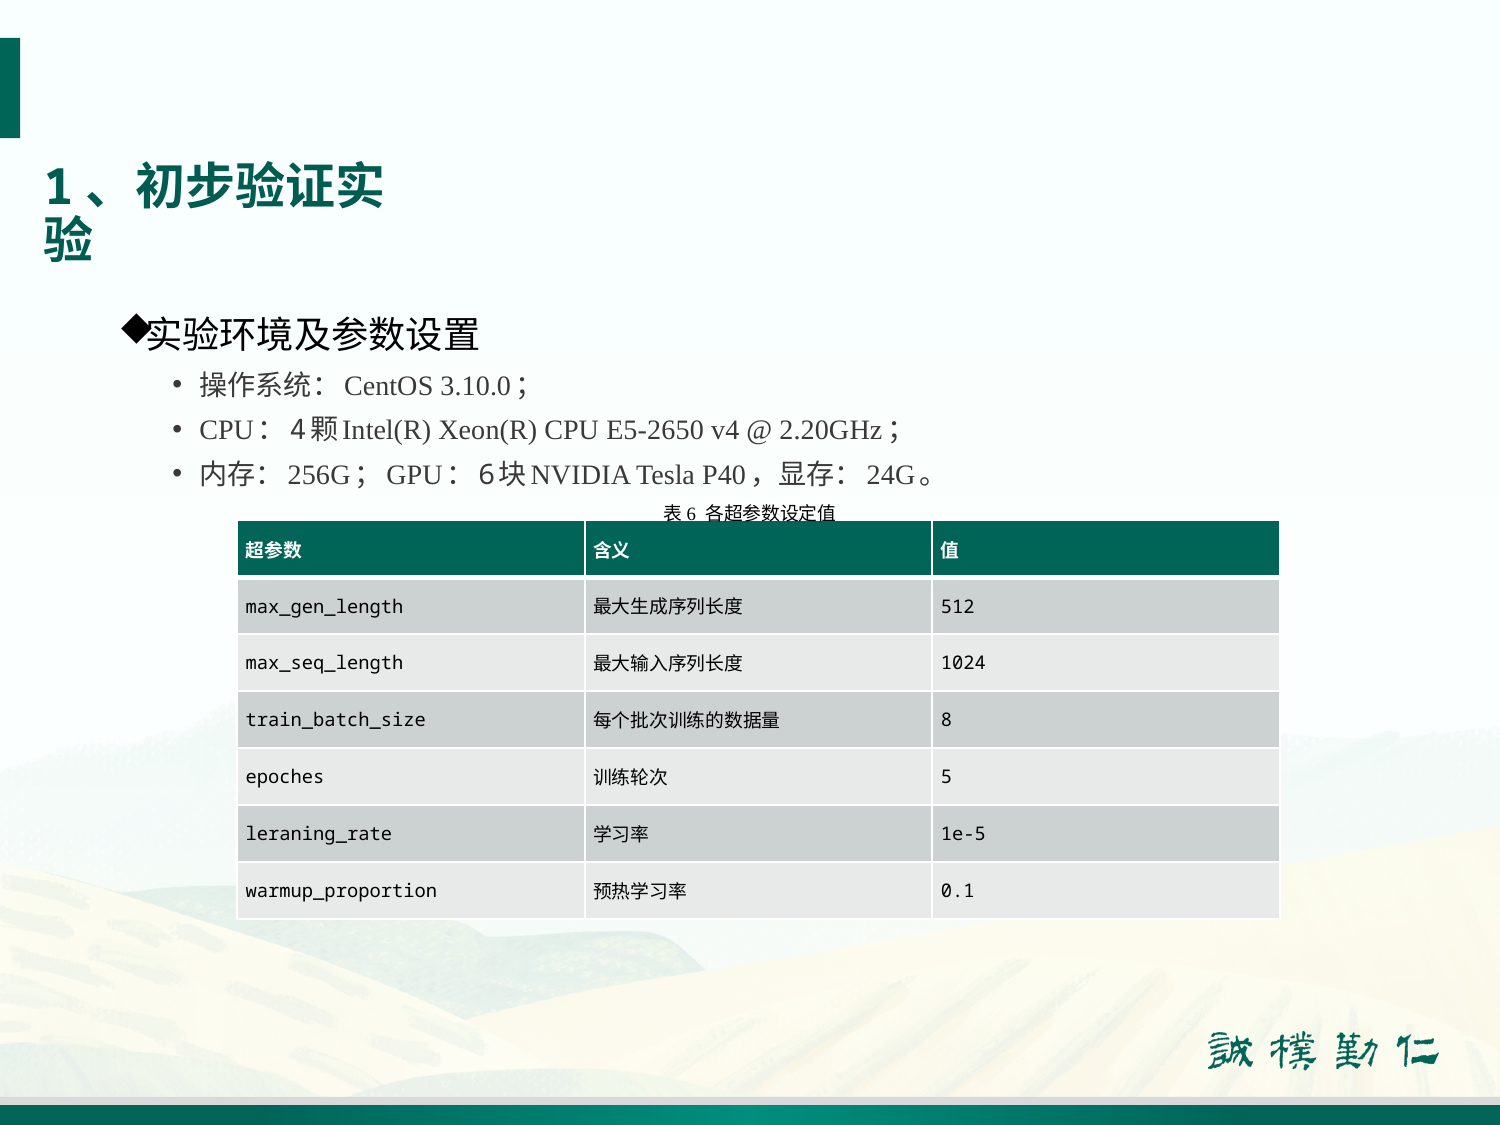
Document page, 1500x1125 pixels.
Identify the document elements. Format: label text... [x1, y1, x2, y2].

table_cell leraning_rate [238, 806, 584, 861]
table_cell 学习率 [586, 806, 931, 861]
table_header 含义 [586, 532, 931, 575]
text_box 表6 各超参数设定值 [373, 485, 1127, 532]
table_cell 1e-5 [933, 806, 1279, 861]
table_cell max_seq_length [238, 635, 584, 690]
table_cell 最大输入序列长度 [586, 635, 931, 690]
table_header 超参数 [238, 521, 584, 575]
table_cell 8 [933, 692, 1279, 747]
table_cell 每个批次训练的数据量 [586, 692, 931, 747]
table_cell 最大生成序列长度 [586, 580, 931, 633]
table_cell warmup_proportion [238, 863, 584, 918]
table_cell 1024 [933, 635, 1279, 690]
table_cell 0.1 [933, 863, 1279, 918]
list 实验环境及参数设置 操作系统：CentOS 3.10.0； CPU：4颗Intel(R) Xeon(R) CPU E5-2650 v4 @ 2.20GHz； 内存：256G；GPU：6块NVIDIA Tesla P40，显存：24G。 [103, 286, 1397, 500]
table_cell 512 [933, 580, 1279, 633]
title 1、初步验证实验 [28, 180, 440, 251]
table_cell 5 [933, 749, 1279, 804]
table_cell max_gen_length [238, 580, 584, 633]
table_cell 预热学习率 [586, 863, 931, 918]
table_header 值 [933, 521, 1279, 575]
table_cell epoches [238, 749, 584, 804]
table_cell train_batch_size [238, 692, 584, 747]
table_cell 训练轮次 [586, 749, 931, 804]
picture [1208, 1017, 1439, 1084]
